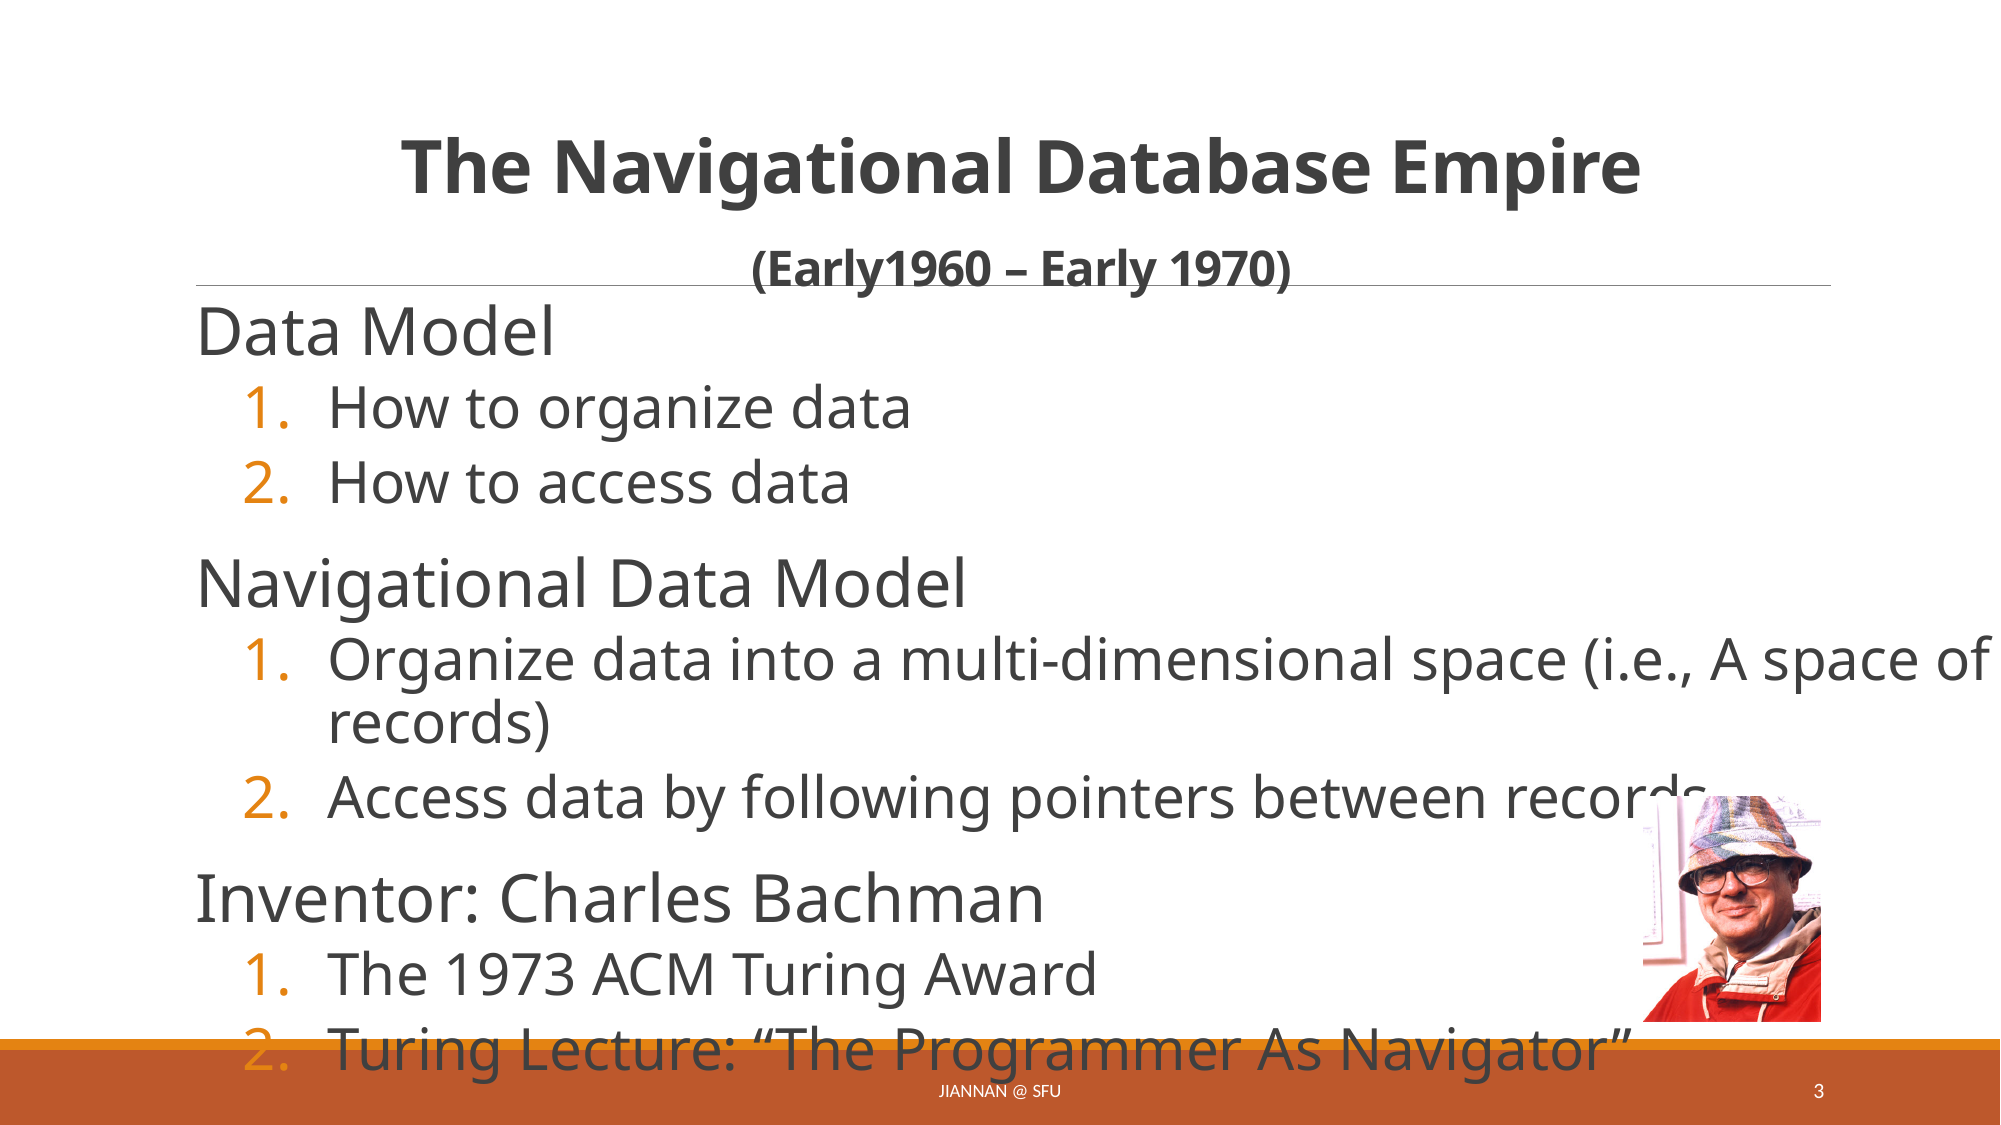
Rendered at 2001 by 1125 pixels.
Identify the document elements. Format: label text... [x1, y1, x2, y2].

footer Jiannan @ SFU [604, 1059, 1396, 1120]
list Data Model How to organize data How to access data Navigational Data Model Organize data into a multi-dimensional space (i.e., A space of records) Access data by following pointers between records Inventor: Charles Bachman The 1973 ACM Turing Award Turing Lecture: “The Programmer As Navigator” [180, 305, 2000, 1108]
picture [1642, 795, 1821, 1022]
slide_number 3 [1624, 1059, 1840, 1120]
title The Navigational Database Empire (Early1960 – Early 1970) [21, 66, 2000, 305]
